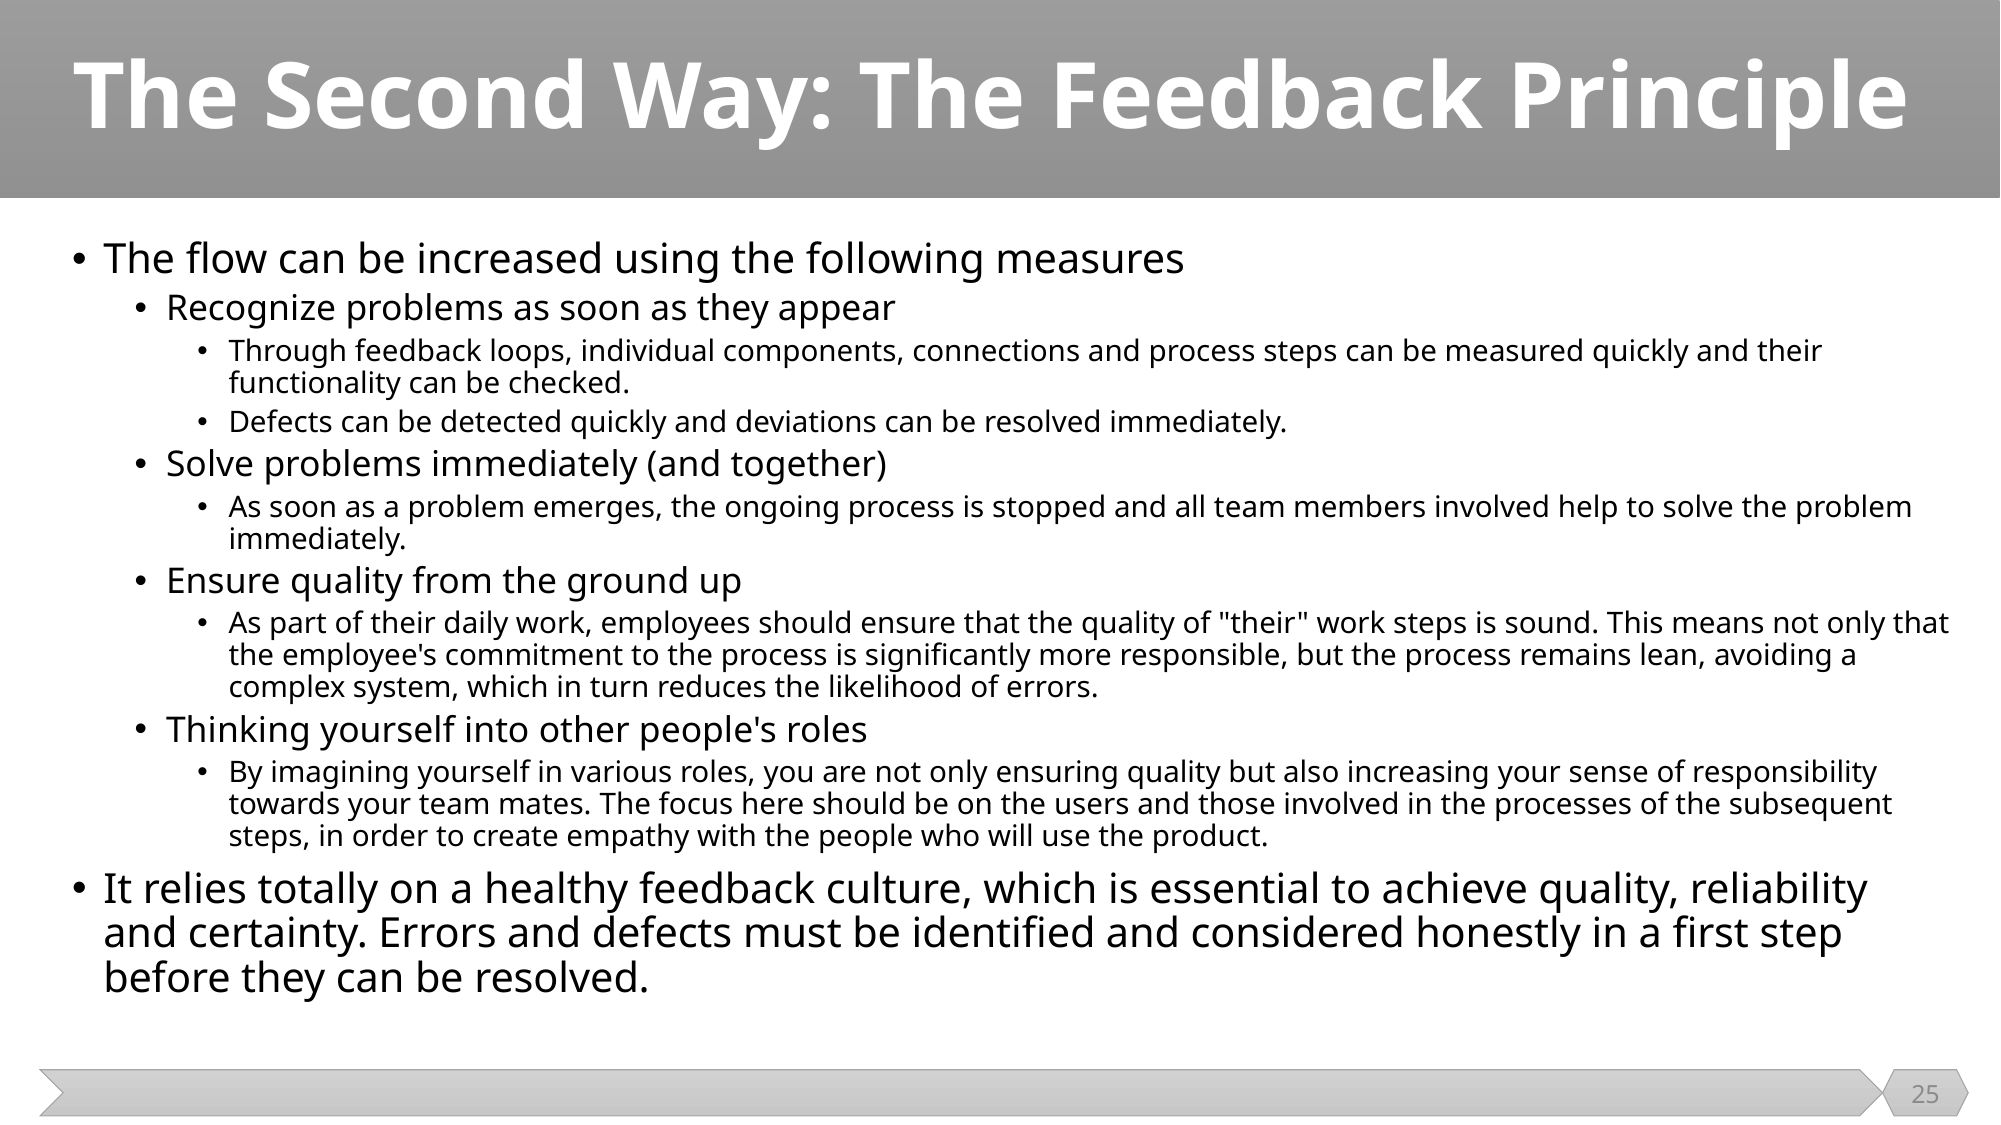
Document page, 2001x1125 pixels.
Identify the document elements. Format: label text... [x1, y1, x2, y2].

title The Second Way: The Feedback Principle [56, 0, 1969, 199]
slide_number 25 [1882, 1065, 1969, 1125]
list The flow can be increased using the following measures Recognize problems as soon as they appear Through feedback loops, individual components, connections and process steps can be measured quickly and their functionality can be checked. Defects can be detected quickly and deviations can be resolved immediately. Solve problems immediately (and together) As soon as a problem emerges, the ongoing process is stopped and all team members involved help to solve the problem immediately. Ensure quality from the ground up As part of their daily work, employees should ensure that the quality of "their" work steps is sound. This means not only that the employee's commitment to the process is significantly more responsible, but the process remains lean, avoiding a complex system, which in turn reduces the likelihood of errors. Thinking yourself into other people's roles By imagining yourself in various roles, you are not only ensuring quality but also increasing your sense of responsibility towards your team mates. The focus here should be on the users and those involved in the processes of the subsequent steps, in order to create empathy with the people who will use the product. It relies totally on a healthy feedback culture, which is essential to achieve quality, reliability and certainty. Errors and defects must be identified and considered honestly in a first step before they can be resolved. [56, 230, 1969, 1010]
